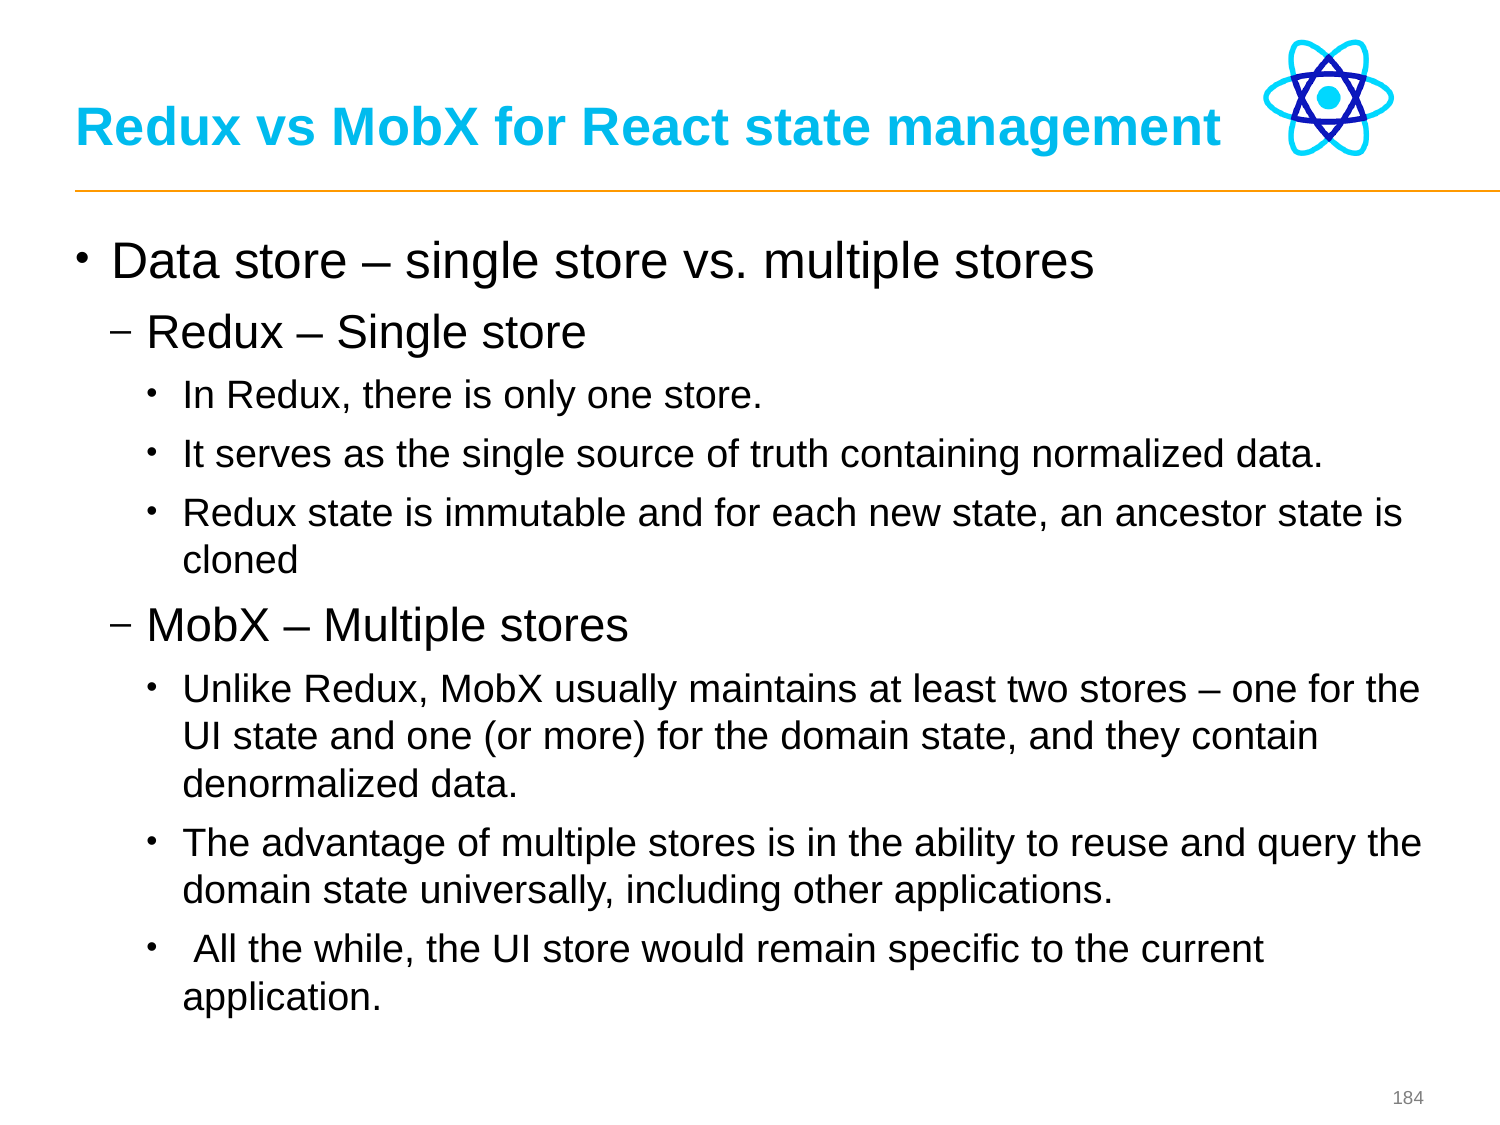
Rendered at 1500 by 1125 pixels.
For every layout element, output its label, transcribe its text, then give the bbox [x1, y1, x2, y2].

title Redux vs MobX for React state management [75, 27, 1422, 157]
list Data store – single store vs. multiple stores Redux – Single store In Redux, there is only one store. It serves as the single source of truth containing normalized data. Redux state is immutable and for each new state, an ancestor state is cloned MobX – Multiple stores Unlike Redux, MobX usually maintains at least two stores – one for the UI state and one (or more) for the domain state, and they contain denormalized data. The advantage of multiple stores is in the ability to reuse and query the domain state universally, including other applications. All the while, the UI store would remain specific to the current application. [75, 226, 1425, 1018]
